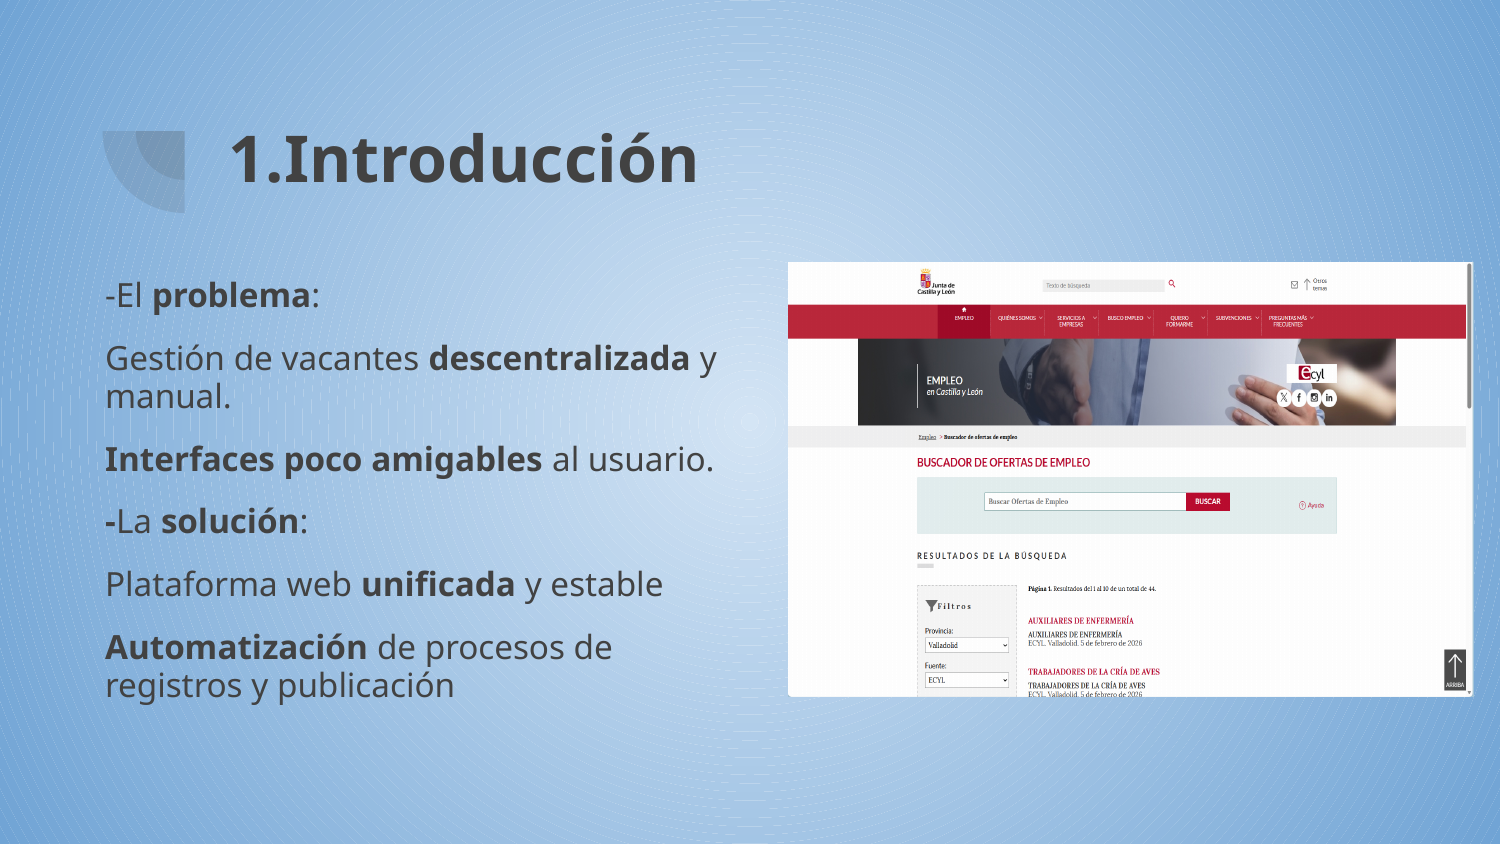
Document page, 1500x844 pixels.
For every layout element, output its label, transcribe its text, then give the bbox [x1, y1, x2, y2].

list -El problema: Gestión de vacantes descentralizada y manual. Interfaces poco amigables al usuario. -La solución: Plataforma web unificada y estable Automatización de procesos de registros y publicación [90, 262, 744, 777]
title 1.Introducción [213, 98, 1368, 263]
picture [788, 261, 1474, 697]
